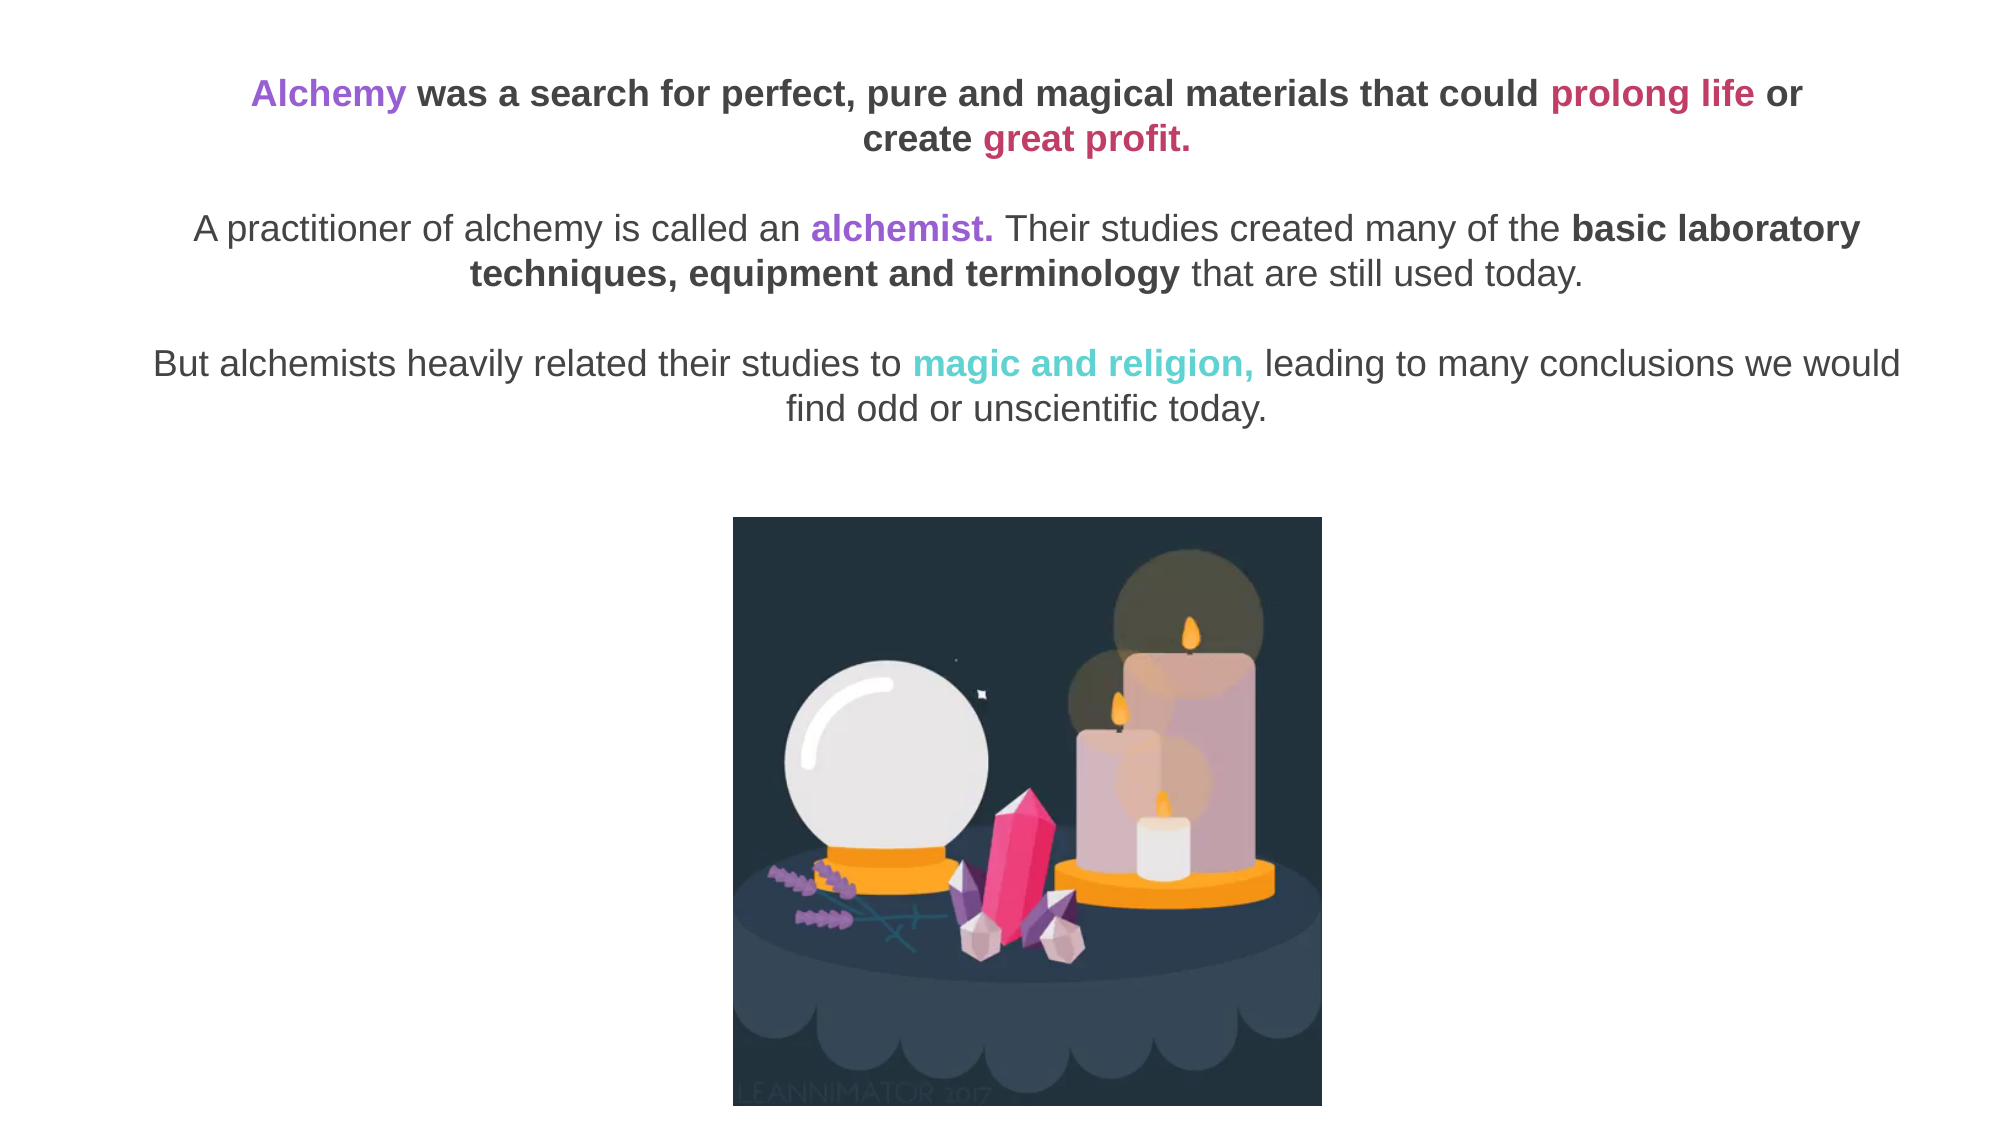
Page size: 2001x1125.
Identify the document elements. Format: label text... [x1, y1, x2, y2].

text_box Alchemy was a search for perfect, pure and magical materials that could prolong life or create great profit. A practitioner of alchemy is called an alchemist. Their studies created many of the basic laboratory techniques, equipment and terminology that are still used today. But alchemists heavily related their studies to magic and religion, leading to many conclusions we would find odd or unscientific today. [133, 61, 1921, 437]
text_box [732, 516, 1322, 1107]
